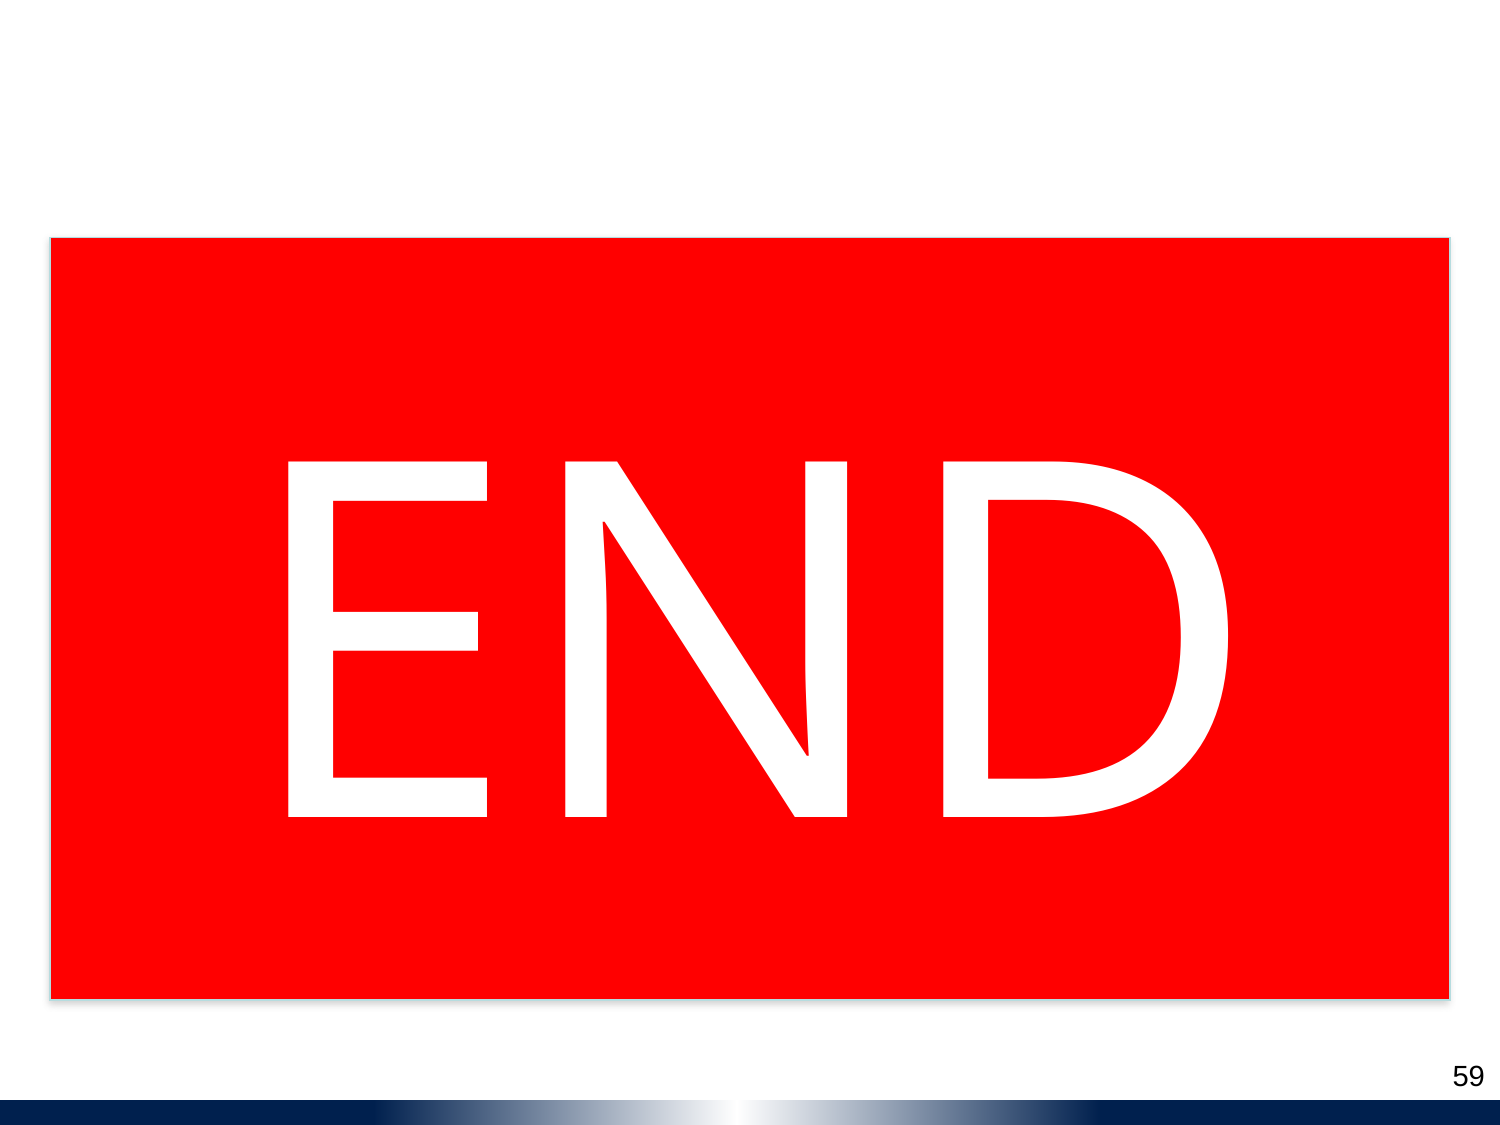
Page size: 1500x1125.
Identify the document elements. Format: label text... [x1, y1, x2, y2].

slide_number 59 [1149, 1049, 1500, 1125]
text_box END [50, 237, 1450, 1000]
